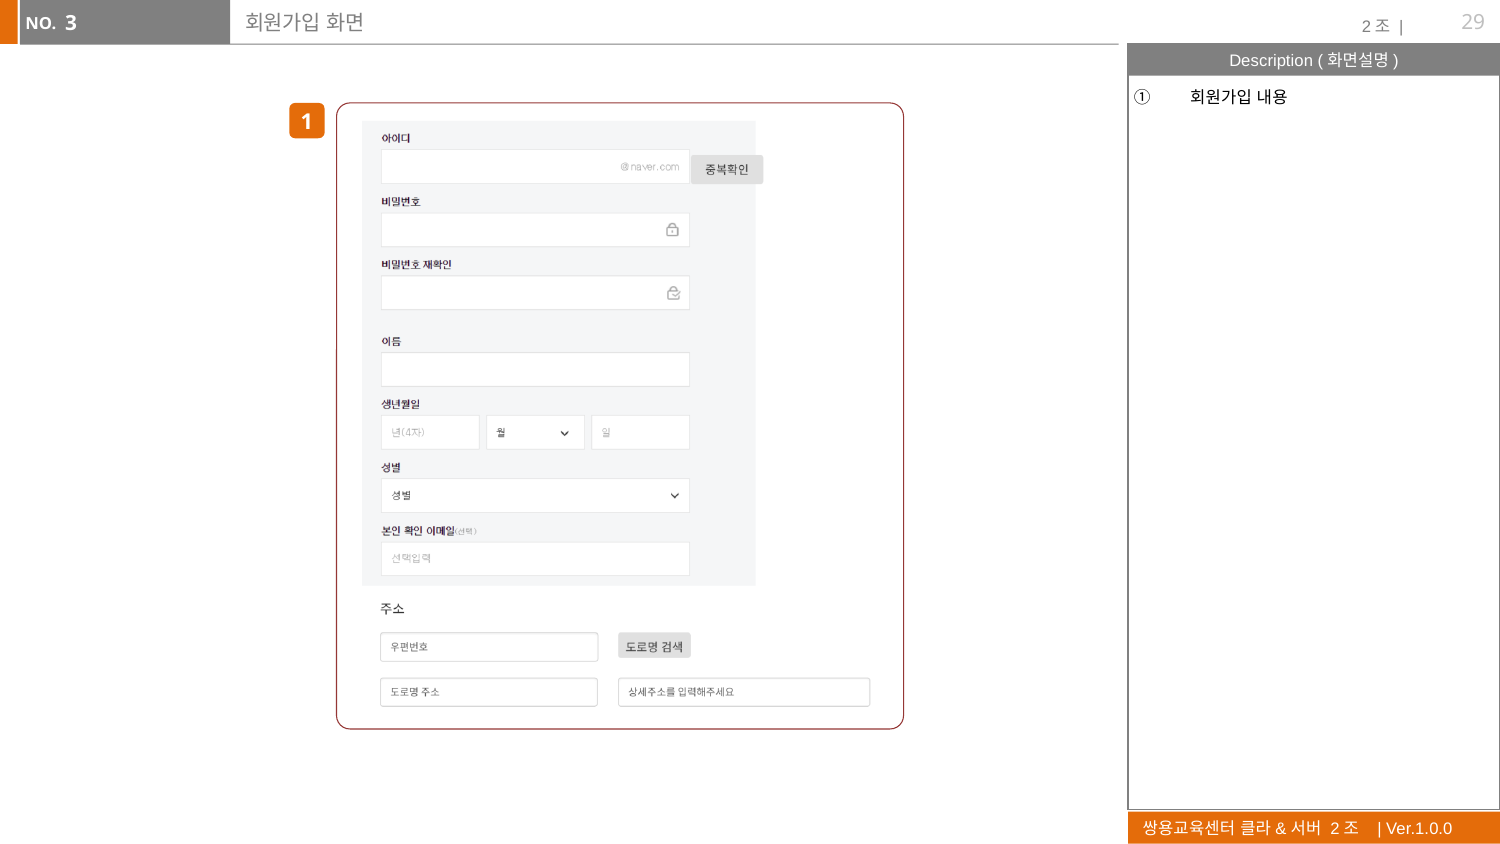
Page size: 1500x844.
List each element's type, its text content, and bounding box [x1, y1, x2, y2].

text_box [334, 100, 906, 113]
title 회원가입 화면 [230, 2, 1117, 51]
text_box 1 [287, 100, 327, 113]
picture [147, 114, 1020, 753]
list 회원가입 내용 [1128, 79, 1500, 812]
list 3 [64, 2, 231, 50]
slide_number 29 [1409, 0, 1500, 46]
